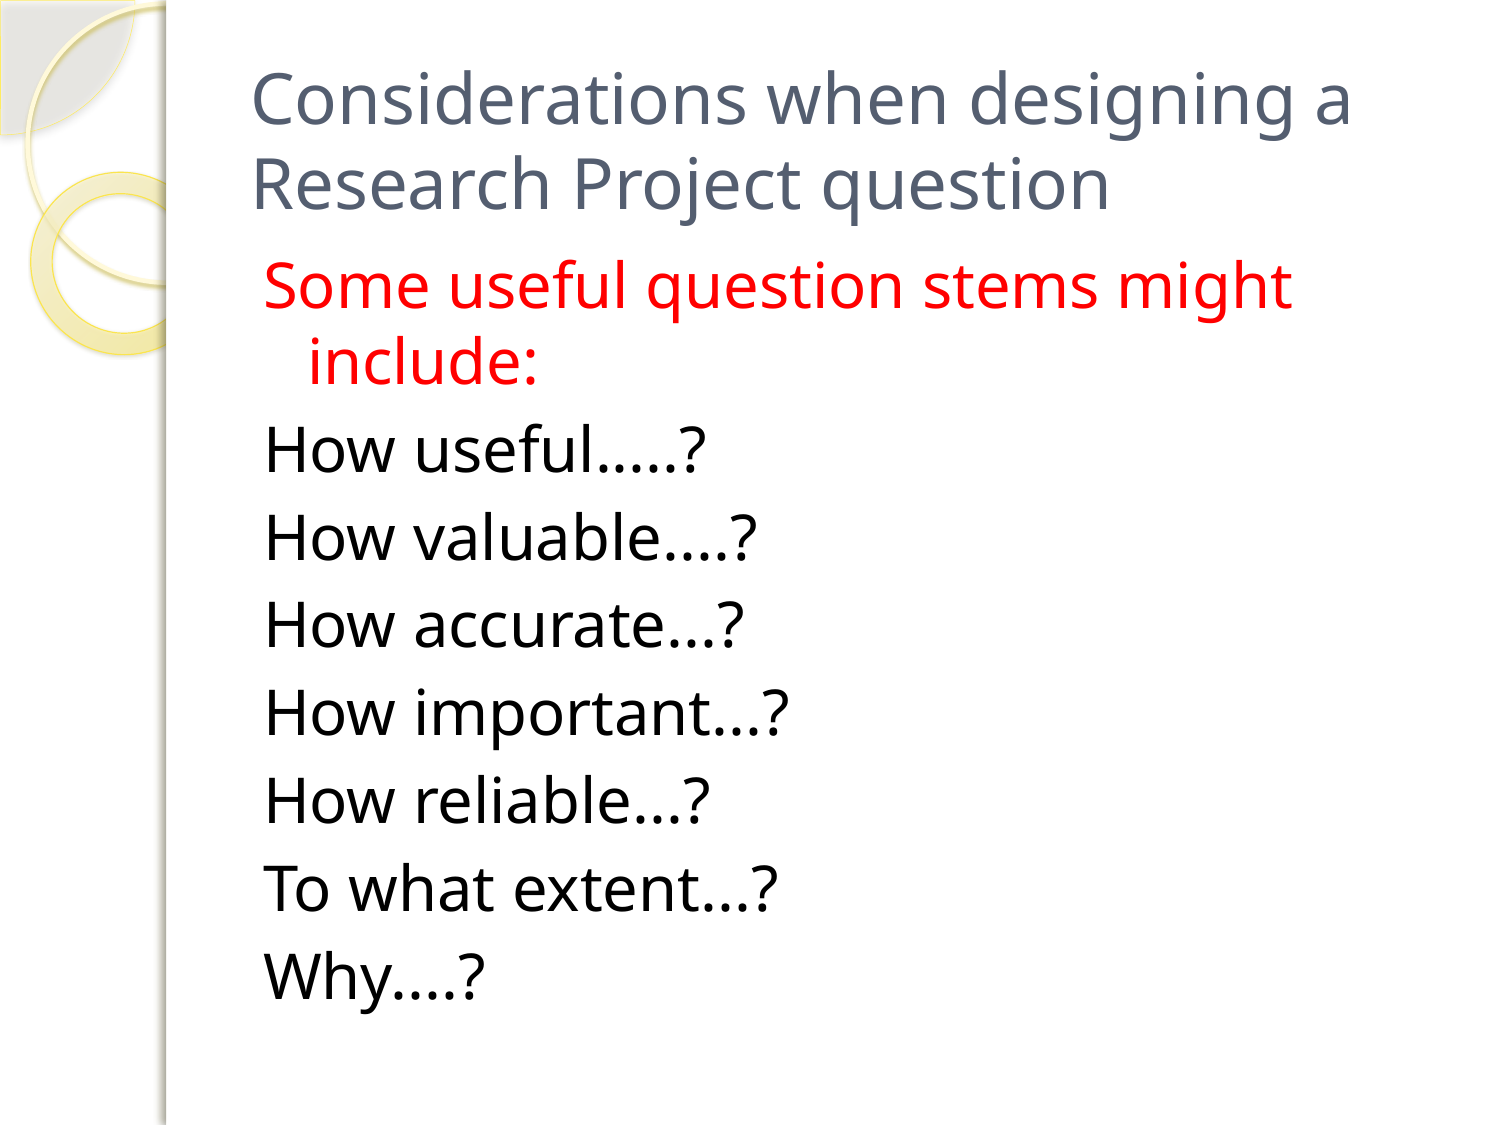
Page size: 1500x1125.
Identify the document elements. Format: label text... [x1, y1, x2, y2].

list Some useful question stems might include: How useful.....? How valuable....? How accurate...? How important...? How reliable...? To what extent...? Why....? [235, 237, 1466, 1025]
title Considerations when designing a Research Project question [235, 45, 1466, 233]
